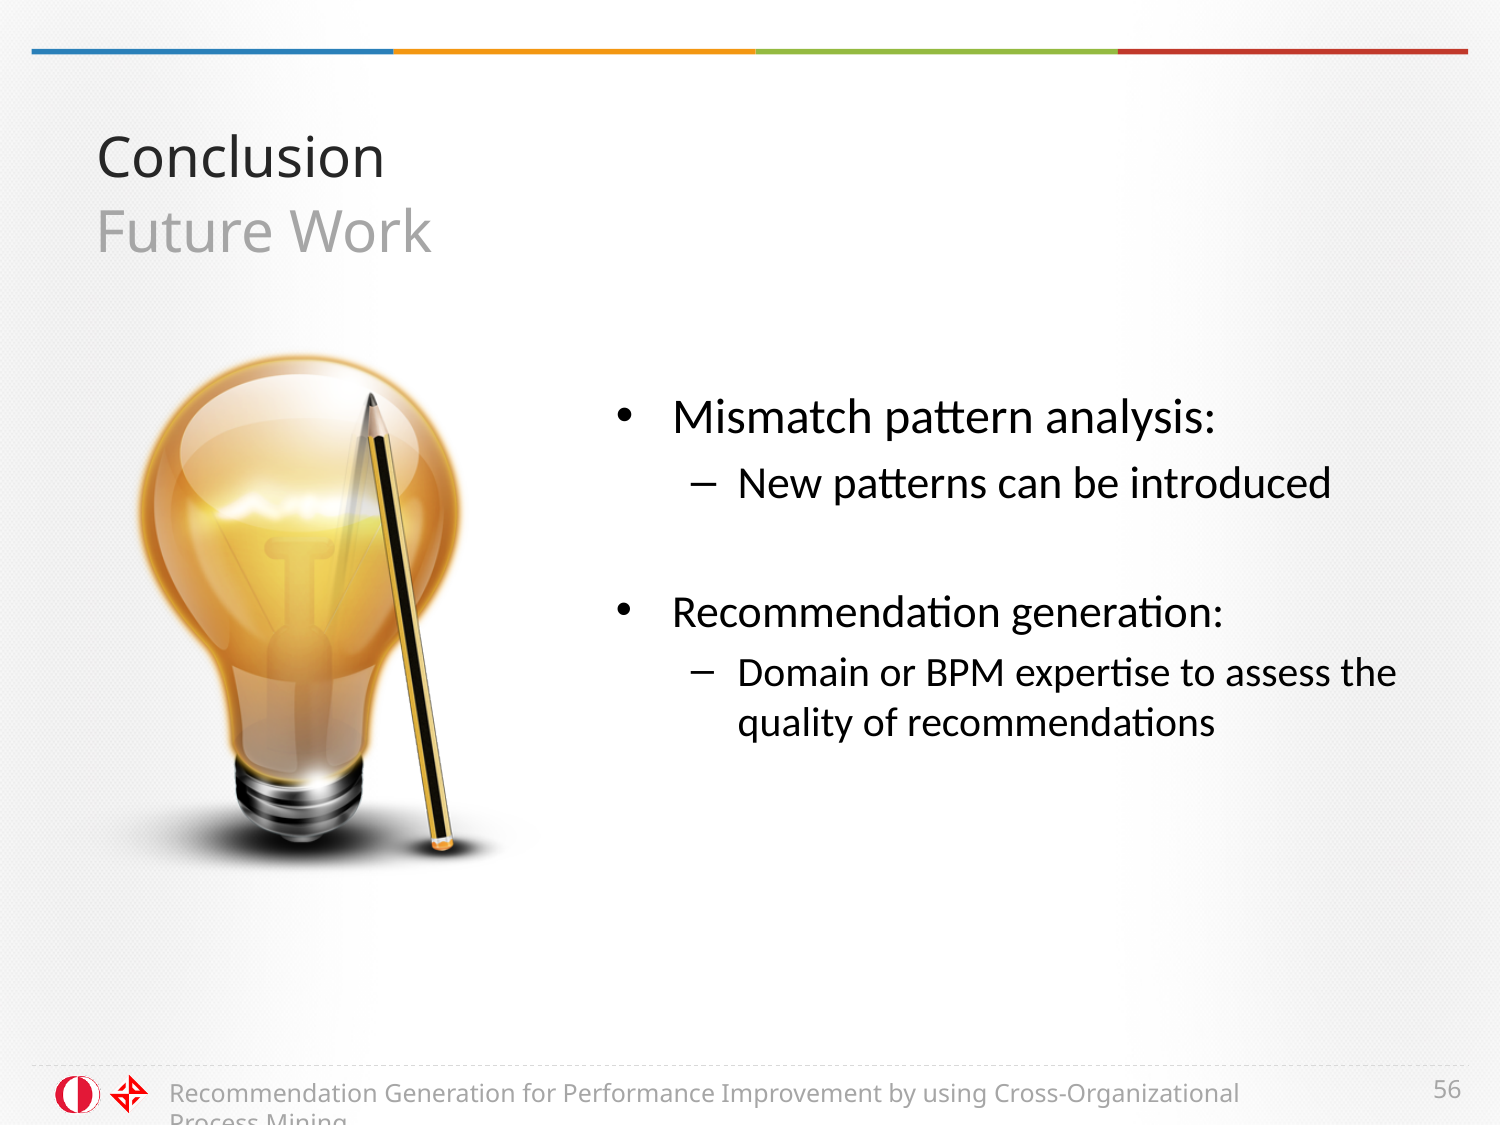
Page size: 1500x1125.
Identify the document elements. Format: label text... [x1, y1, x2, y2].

text_box Future Work [80, 187, 1500, 272]
text_box Mismatch pattern analysis: New patterns can be introduced Recommendation generation: Domain or BPM expertise to assess the quality of recommendations [604, 378, 1427, 965]
text_box Conclusion [81, 114, 1500, 187]
picture [272, 1116, 281, 1125]
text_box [31, 1065, 1477, 1116]
picture [174, 1116, 181, 1123]
picture [0, 0, 1500, 1125]
picture [179, 1116, 267, 1125]
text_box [31, 48, 1469, 55]
